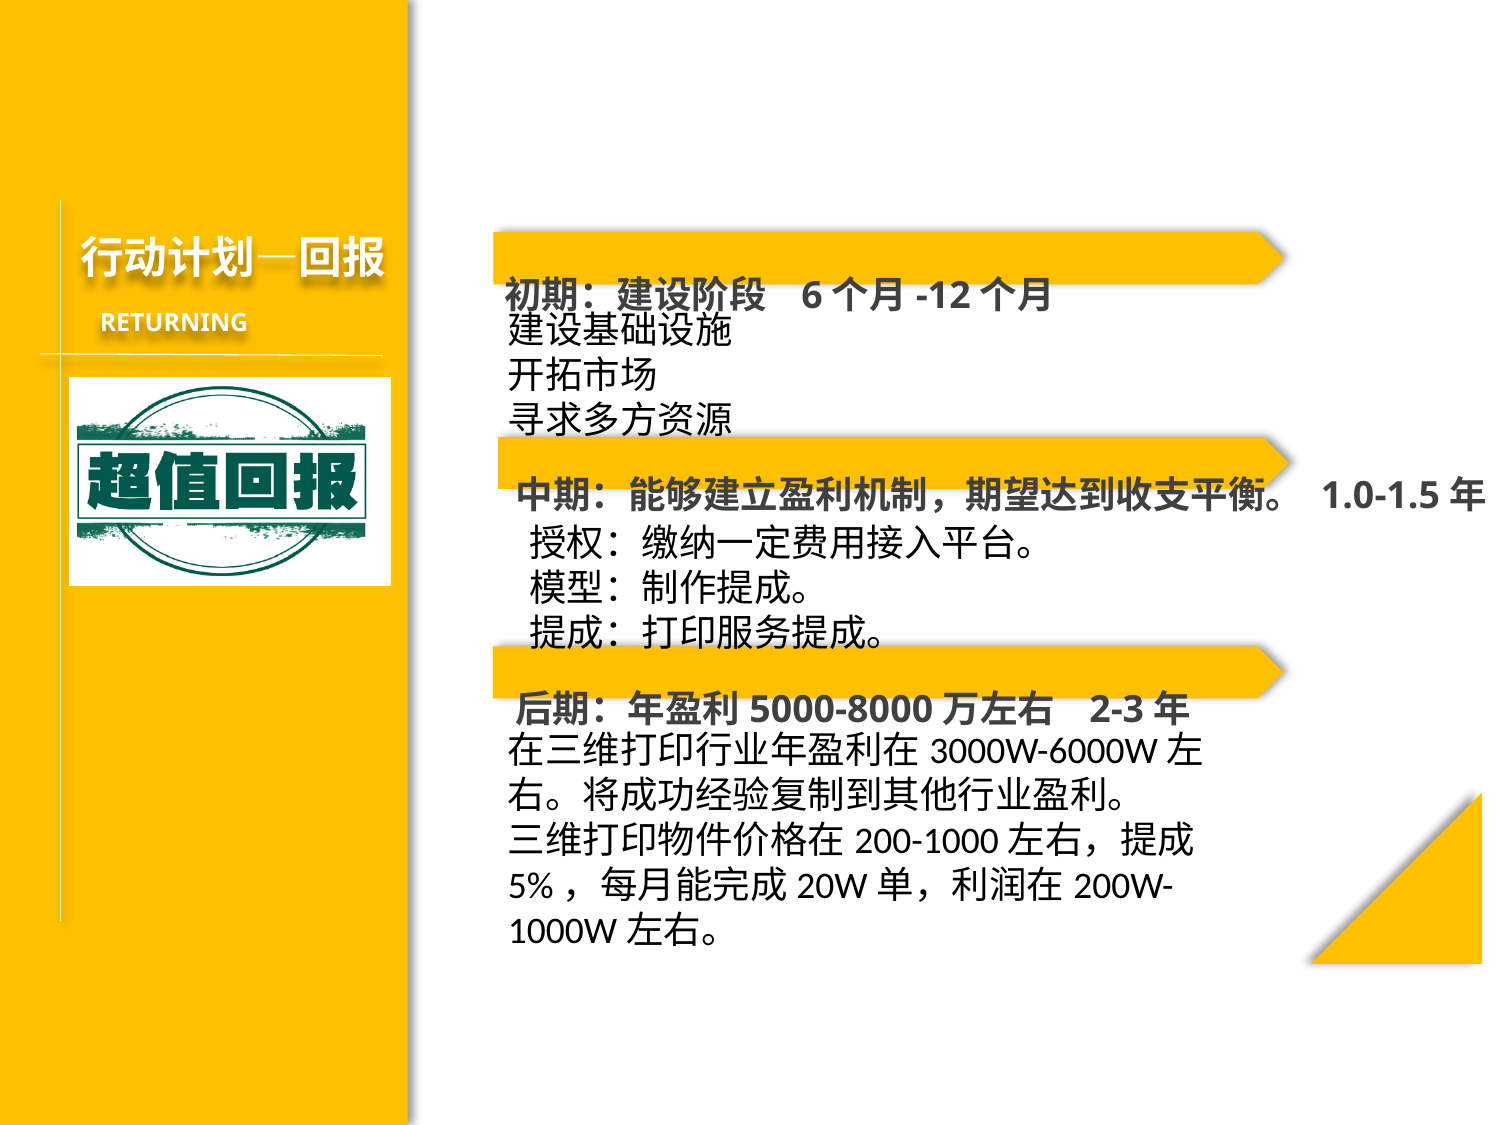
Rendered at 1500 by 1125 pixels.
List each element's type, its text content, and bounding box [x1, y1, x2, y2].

text_box 授权：缴纳一定费用接入平台。 模型：制作提成。 提成：打印服务提成。 [439, 511, 1070, 662]
text_box [1206, 645, 1286, 700]
text_box RETURNING [84, 299, 264, 344]
text_box [497, 449, 501, 491]
text_box 在三维打印行业年盈利在3000W-6000W左右。将成功经验复制到其他行业盈利。 三维打印物件价格在200-1000左右，提成5%，每月能完成20W单，利润在200W-1000W左右。 [493, 718, 1255, 959]
text_box 初期：建设阶段 6个月-12个月 [489, 209, 1070, 423]
text_box 建设基础设施 开拓市场 寻求多方资源 [492, 299, 1208, 449]
text_box 后期：年盈利5000-8000万左右 2-3年 [500, 624, 1206, 718]
text_box [491, 662, 500, 700]
text_box [1070, 230, 1286, 286]
text_box 中期：能够建立盈利机制，期望达到收支平衡。 1.0-1.5年 [501, 410, 1500, 524]
text_box 行动计划—回报 [68, 222, 402, 290]
text_box [1308, 789, 1484, 965]
text_box [0, 0, 409, 1125]
picture [69, 377, 391, 586]
